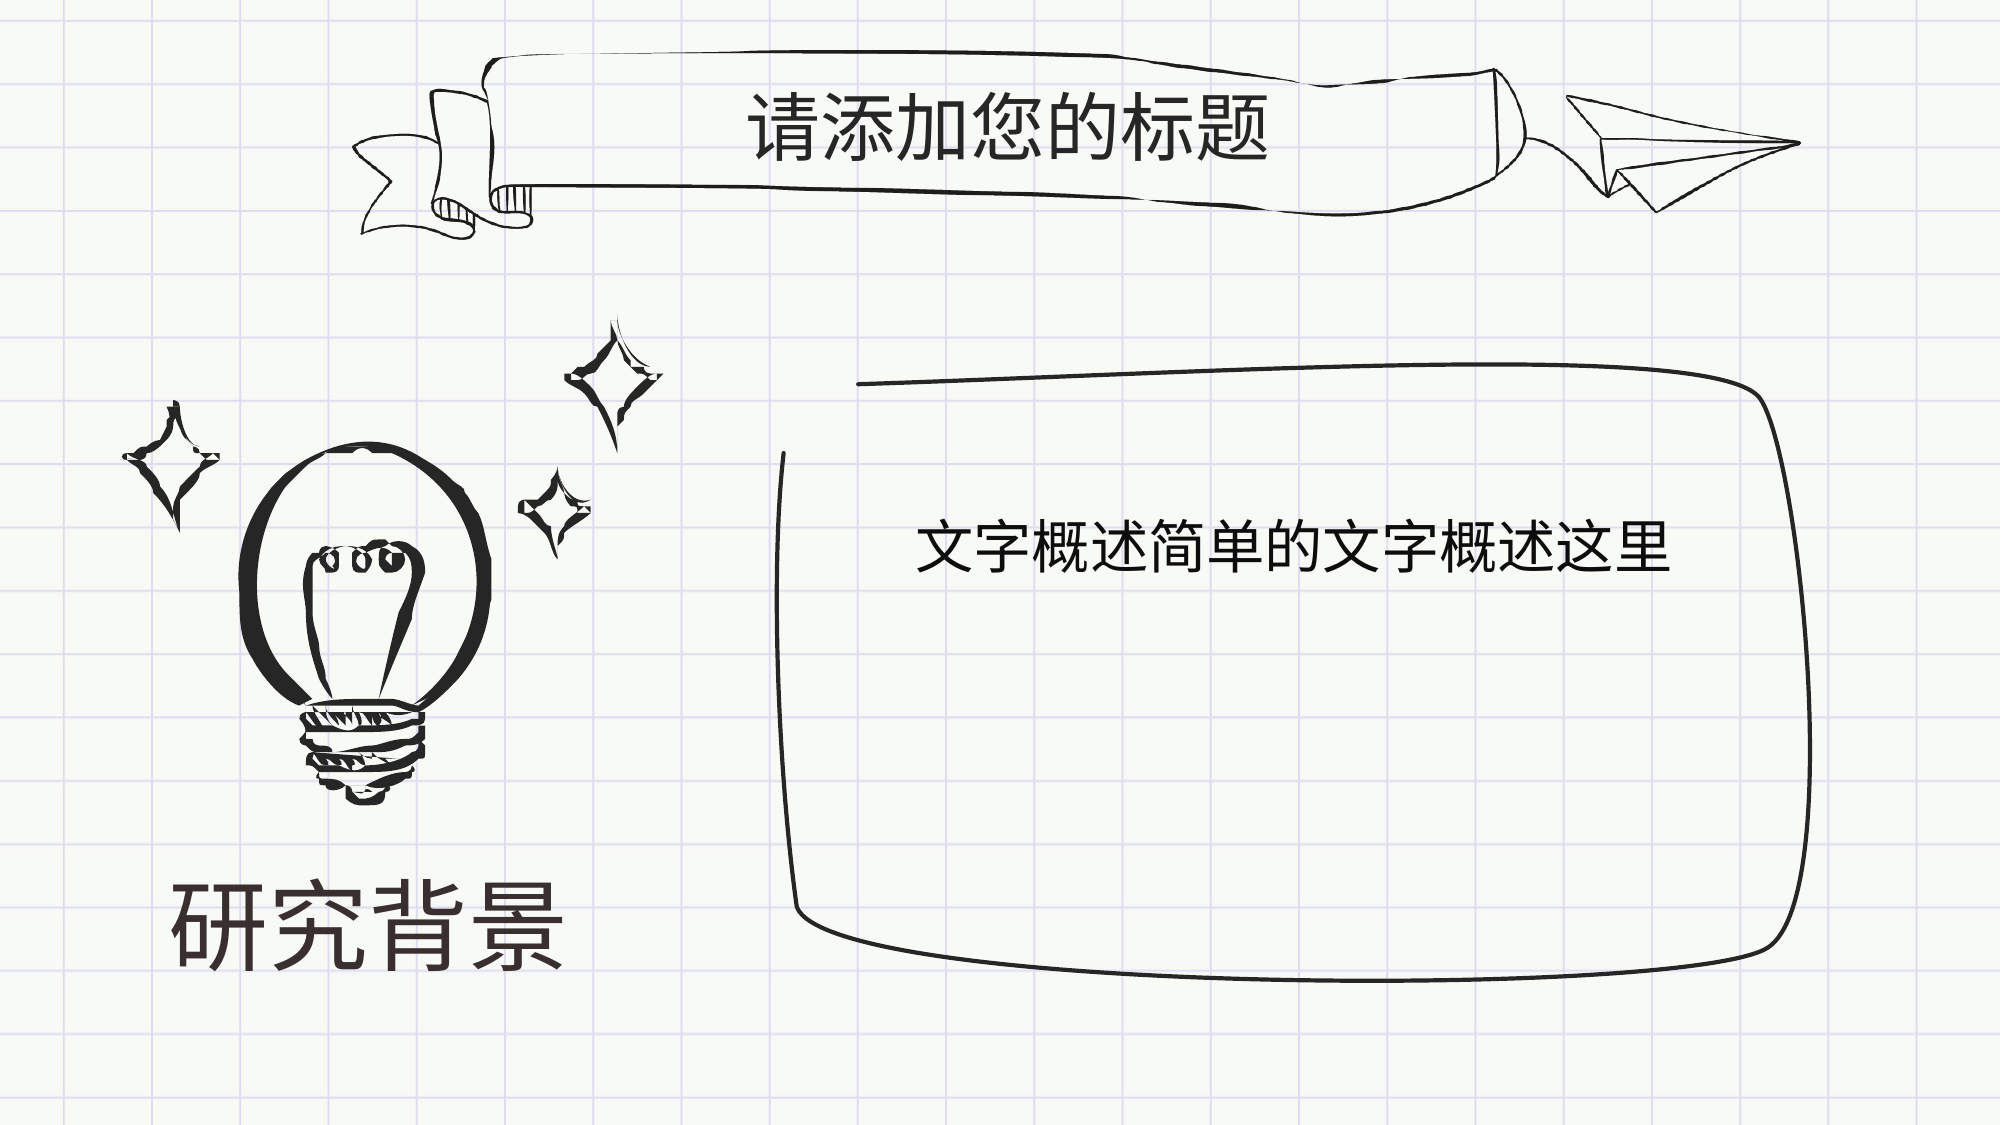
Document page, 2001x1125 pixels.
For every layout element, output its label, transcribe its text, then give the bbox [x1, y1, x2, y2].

picture [352, 50, 1801, 240]
text_box 研究背景 [153, 832, 584, 992]
text_box [775, 363, 1811, 982]
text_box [120, 313, 664, 806]
text_box 文字概述简单的文字概述这里 [873, 387, 1754, 588]
